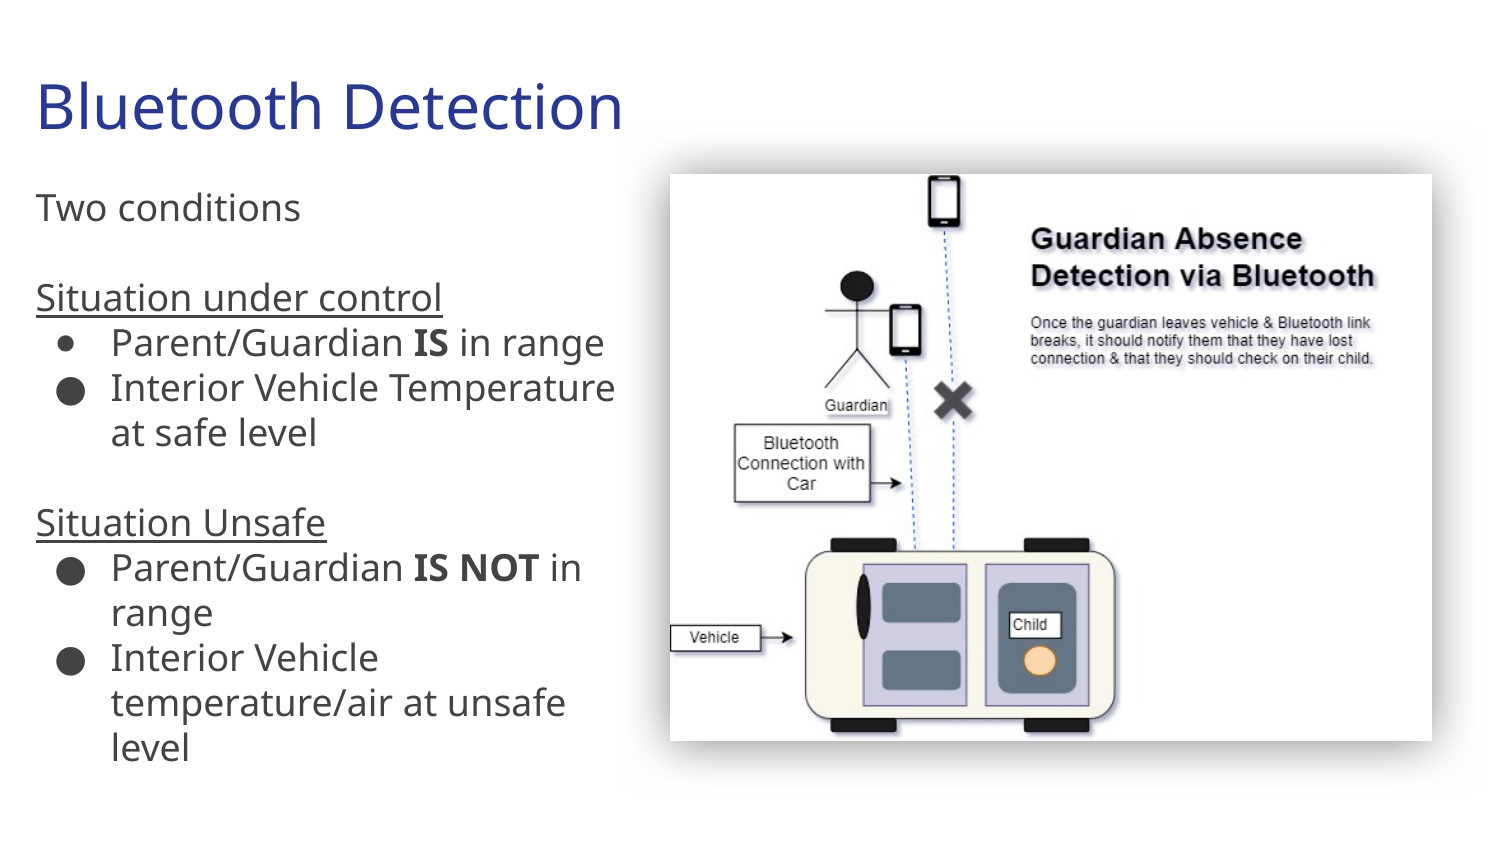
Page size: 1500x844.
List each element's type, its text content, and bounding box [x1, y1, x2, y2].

text_box Two conditions Situation under control Parent/Guardian IS in range Interior Vehicle Temperature at safe level Situation Unsafe Parent/Guardian IS NOT in range Interior Vehicle temperature/air at unsafe level [20, 169, 659, 675]
picture [670, 174, 1462, 742]
title Bluetooth Detection [20, 51, 1419, 169]
